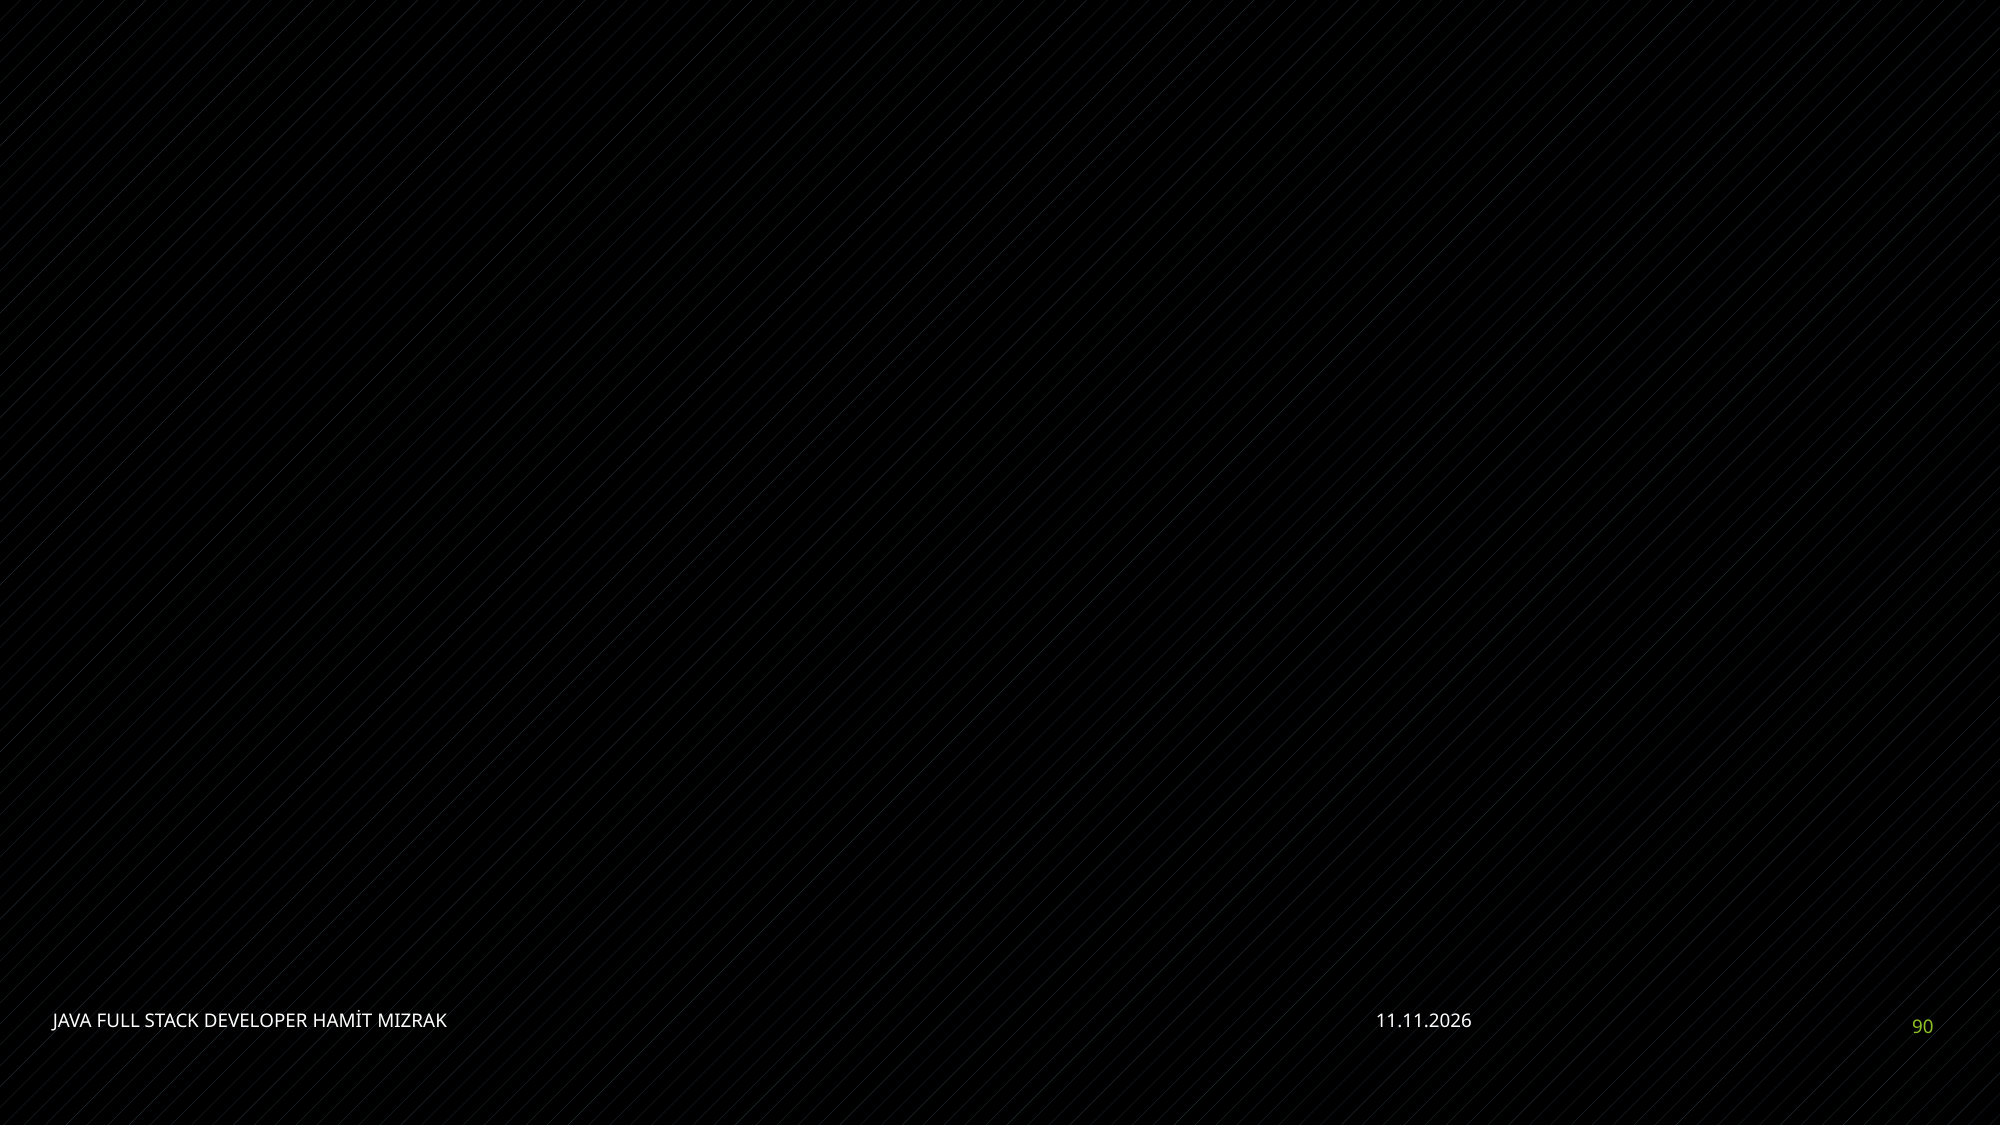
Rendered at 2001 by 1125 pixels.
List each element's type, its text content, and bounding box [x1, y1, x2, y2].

footer JAVA FULL STACK DEVELOPER HAMİT MIZRAK [37, 991, 1145, 1051]
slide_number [1181, 991, 1487, 1051]
slide_number 90 [1836, 997, 1949, 1058]
